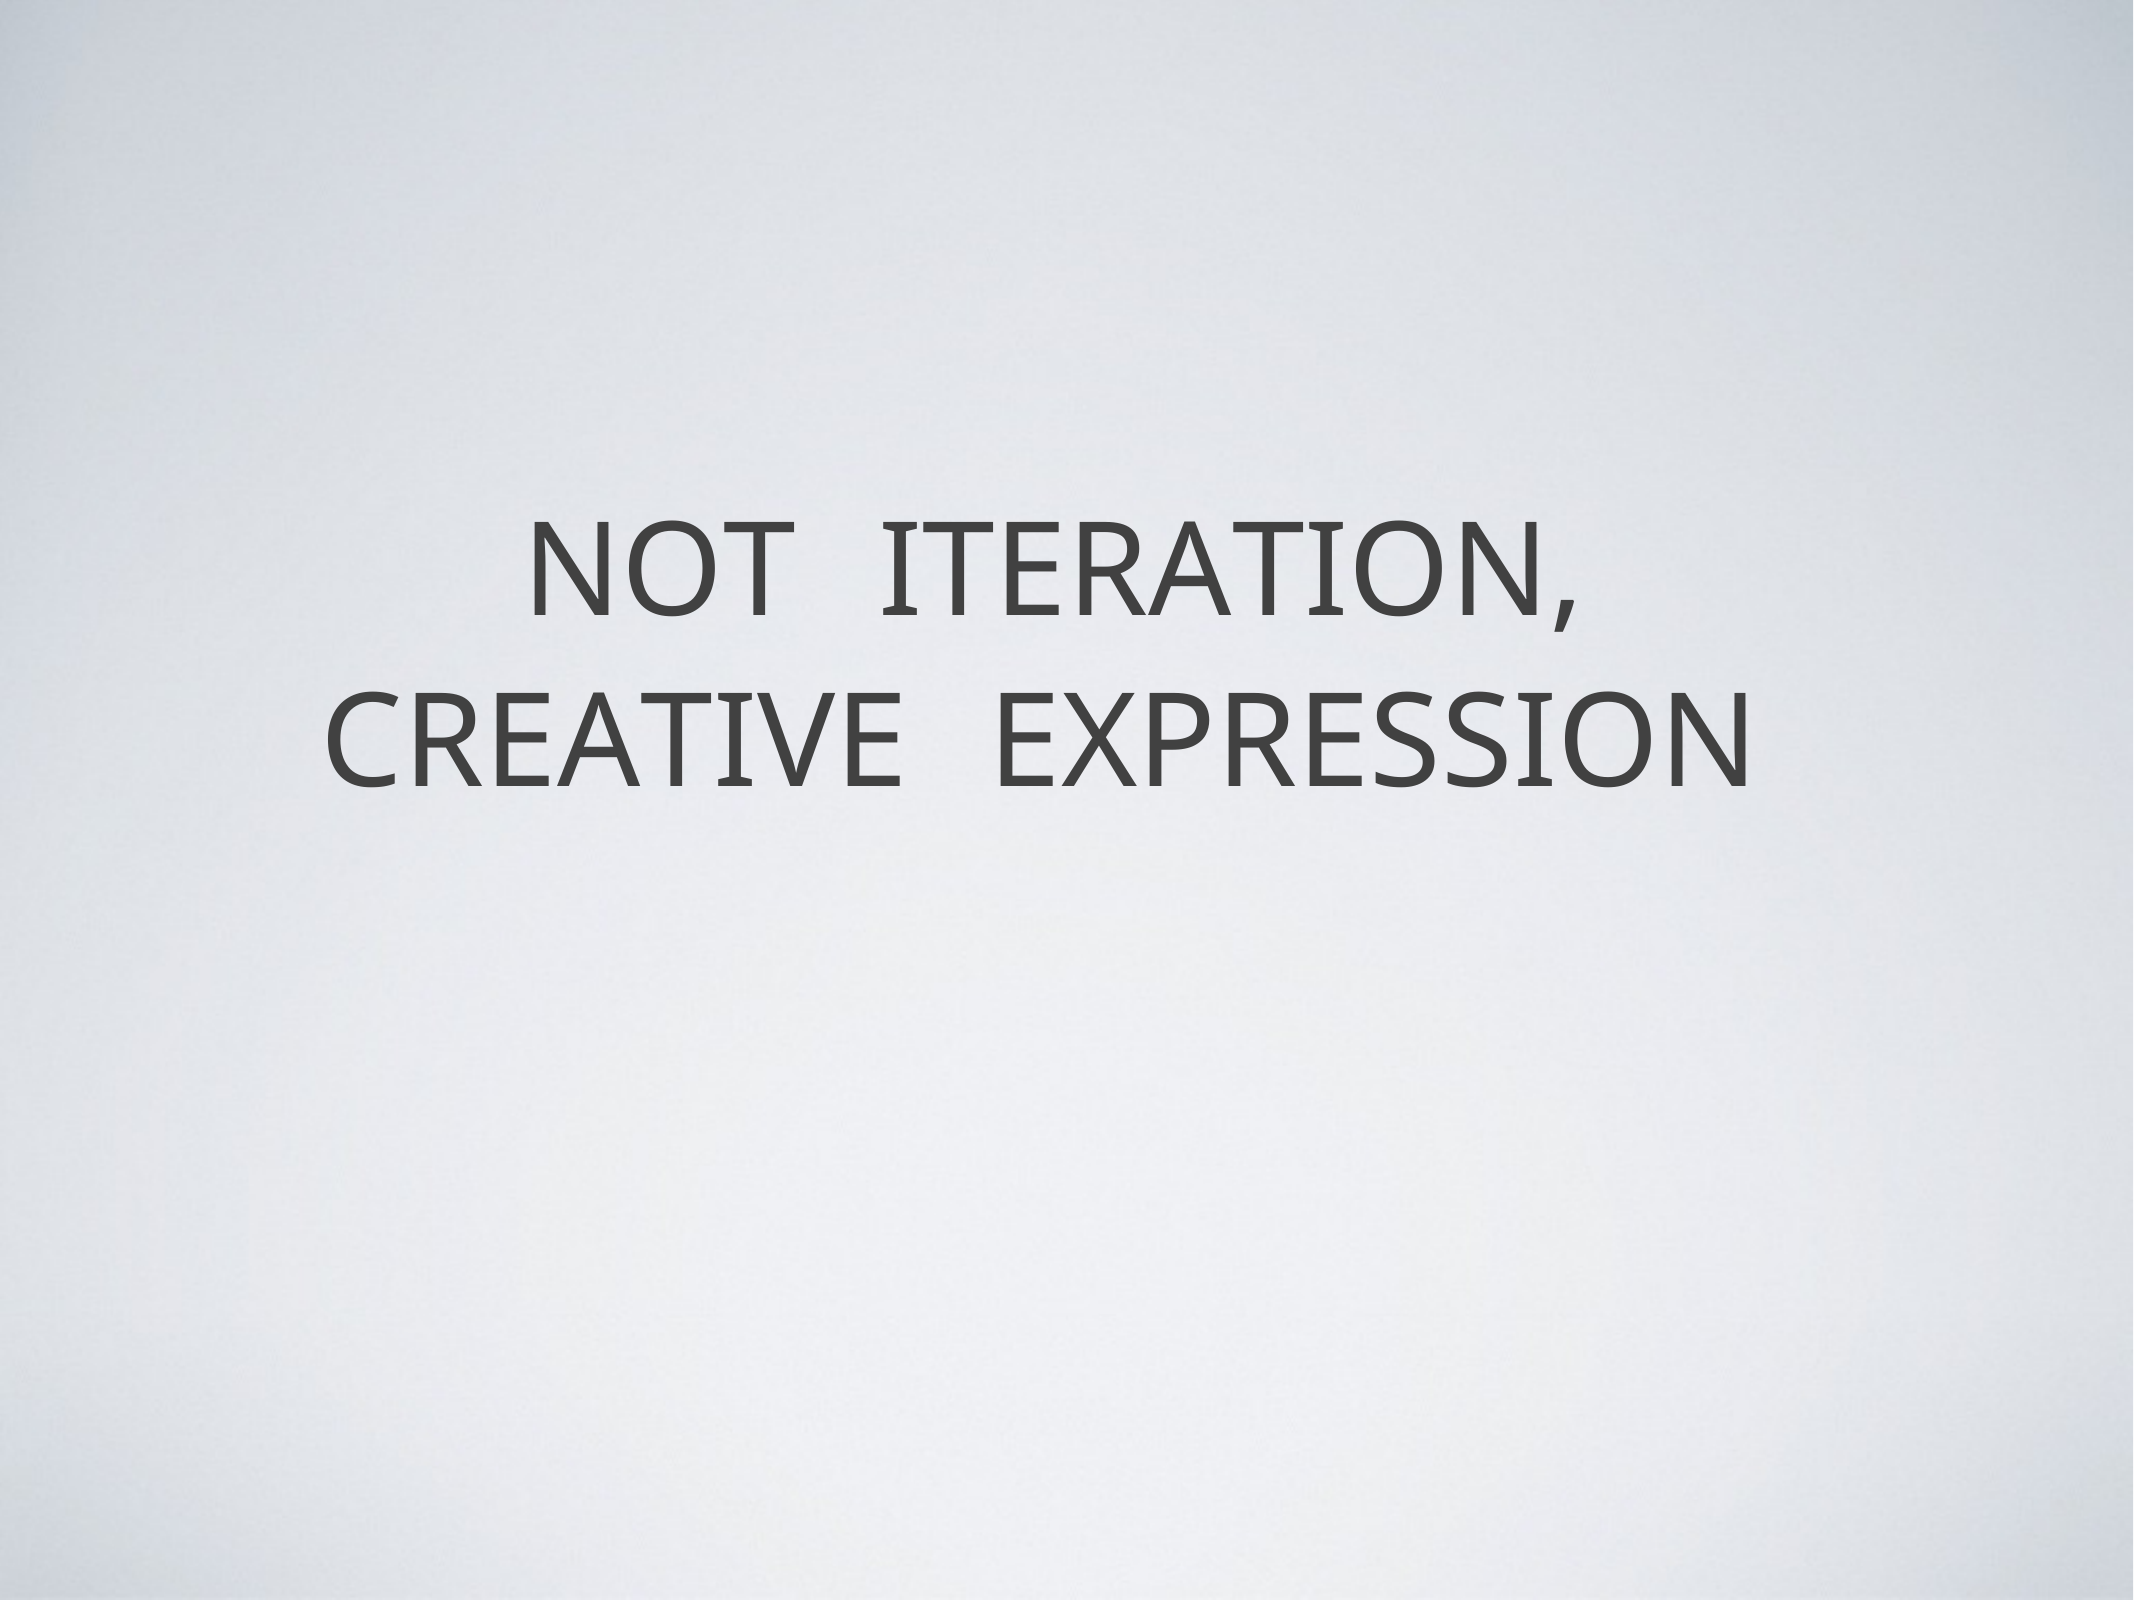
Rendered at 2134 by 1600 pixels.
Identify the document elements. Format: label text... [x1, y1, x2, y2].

text_box EXPRESSION [986, 679, 1837, 834]
text_box NOT [520, 508, 861, 663]
text_box [0, 0, 2134, 1600]
text_box ITERATION, [876, 508, 1648, 663]
text_box CREATIVE [318, 679, 972, 834]
